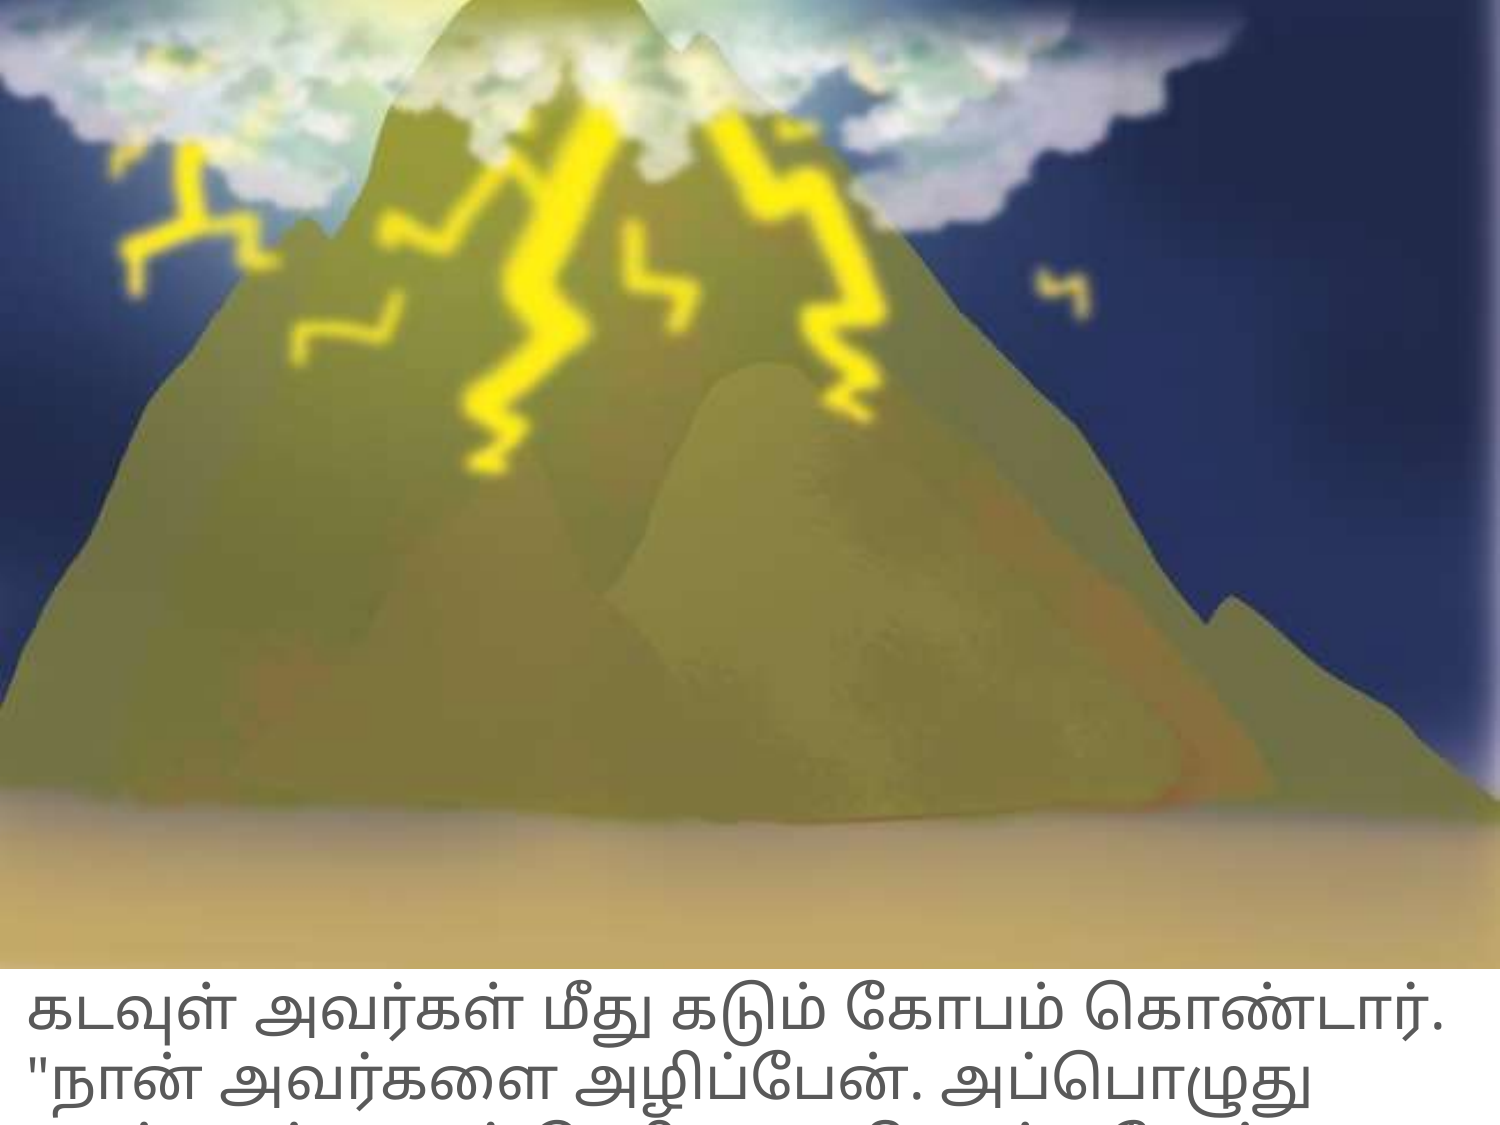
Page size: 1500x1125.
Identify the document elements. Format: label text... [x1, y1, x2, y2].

text_box கடவுள் அவர்கள் மீது கடும் கோபம் கொண்டார். "நான் அவர்களை அழிப்பேன். அப்பொழுது நான் உன்னைப் பெரிய ஜாதியாக்குவேன்” என்றார். [11, 975, 1498, 1125]
picture [0, 0, 1500, 969]
